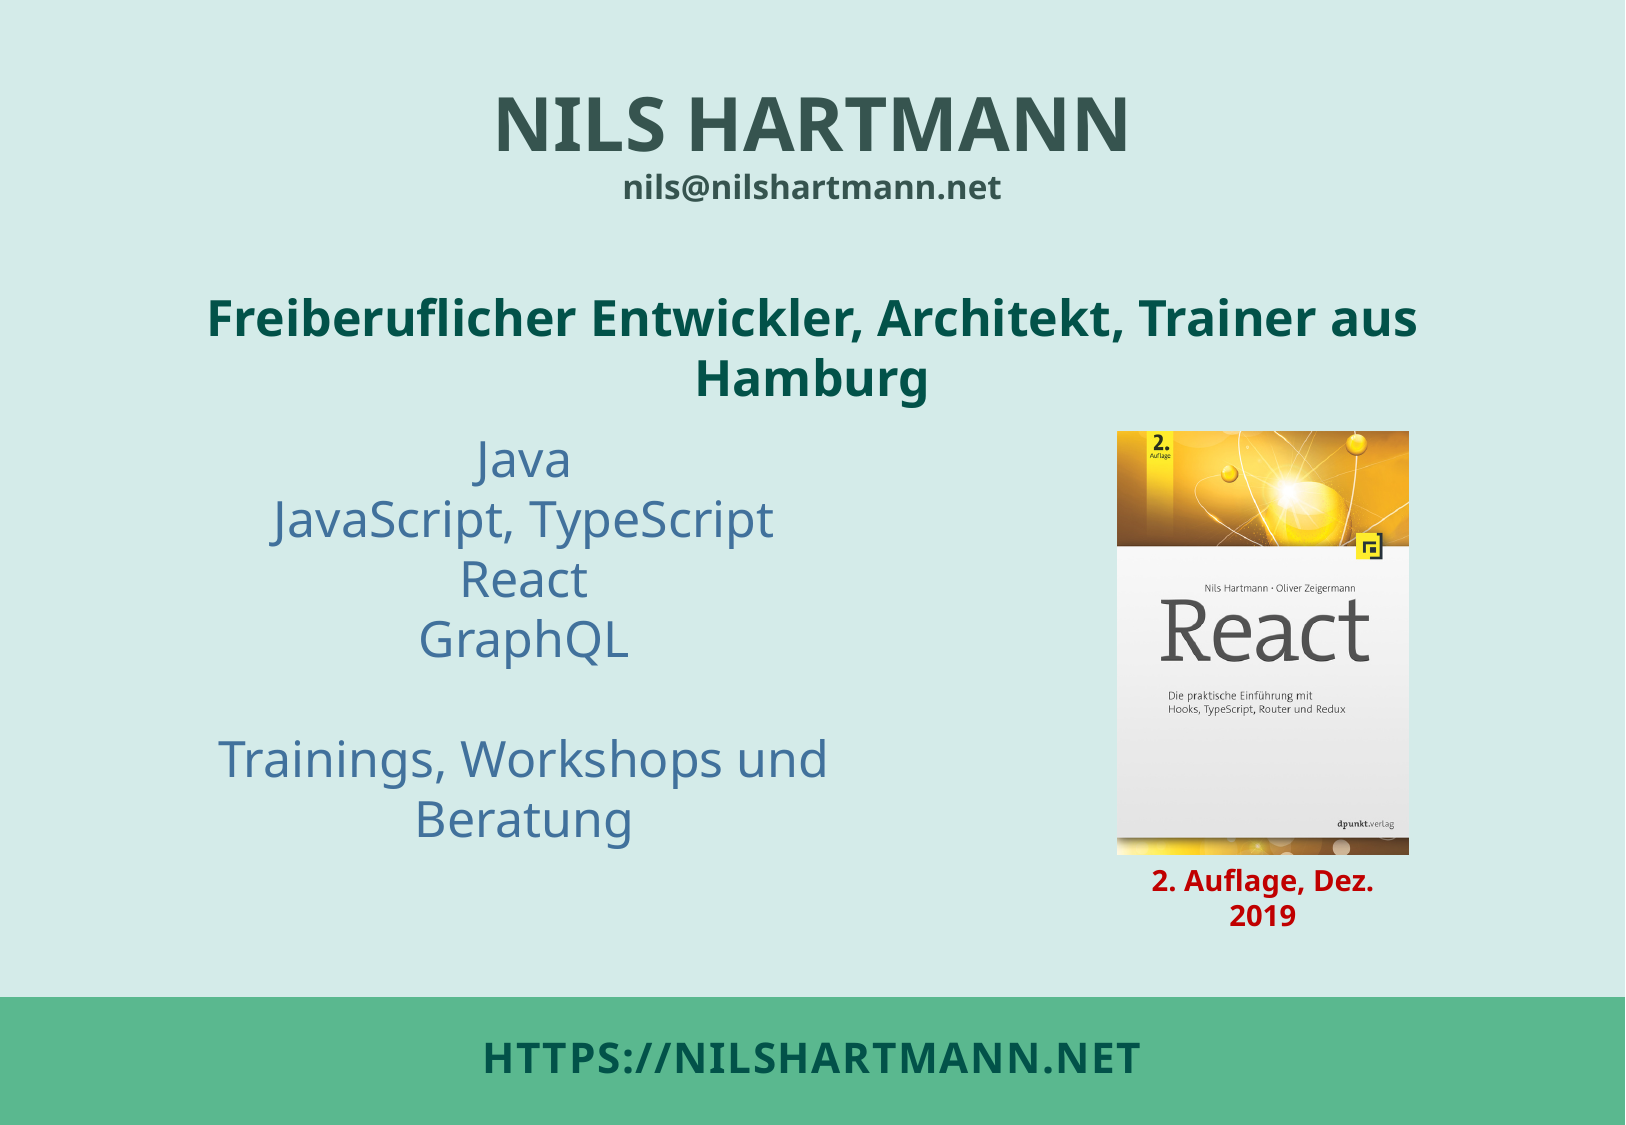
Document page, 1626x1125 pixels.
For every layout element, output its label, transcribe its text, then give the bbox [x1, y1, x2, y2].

text_box NILS HARTMANN nils@nilshartmann.net Freiberuflicher Entwickler, Architekt, Trainer aus Hamburg [138, 68, 1487, 654]
text_box Java JavaScript, TypeScript React GraphQL Trainings, Workshops und Beratung [186, 419, 863, 855]
title https://nilshartmann.net [0, 995, 1625, 1125]
picture [1117, 431, 1409, 855]
text_box 2. Auflage, Dez. 2019 [1108, 855, 1418, 940]
